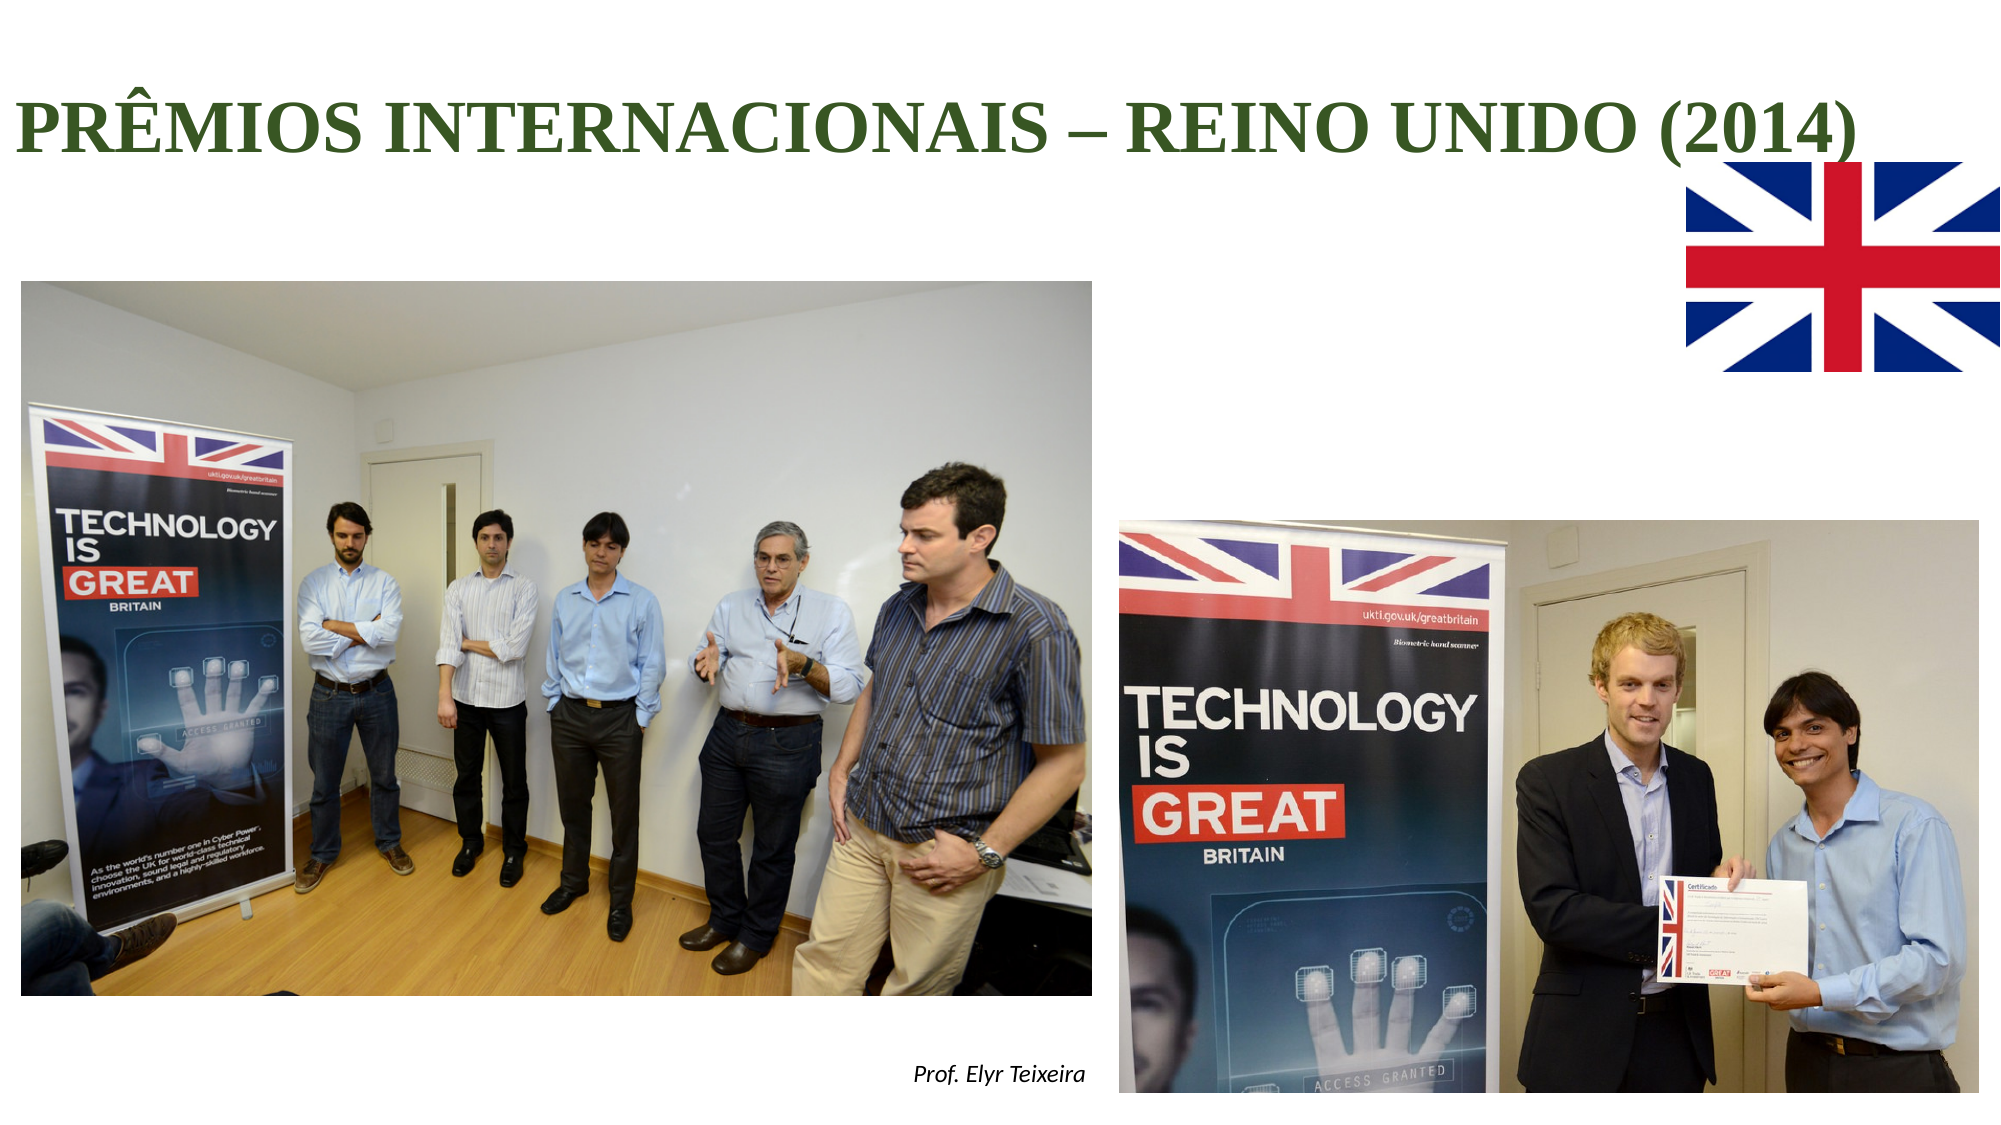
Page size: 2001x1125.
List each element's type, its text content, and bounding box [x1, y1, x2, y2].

picture [1119, 520, 1979, 1094]
picture [21, 281, 1093, 996]
title Prêmios internacionais – Reino unido (2014) [0, 33, 2000, 223]
picture [1686, 162, 2000, 372]
